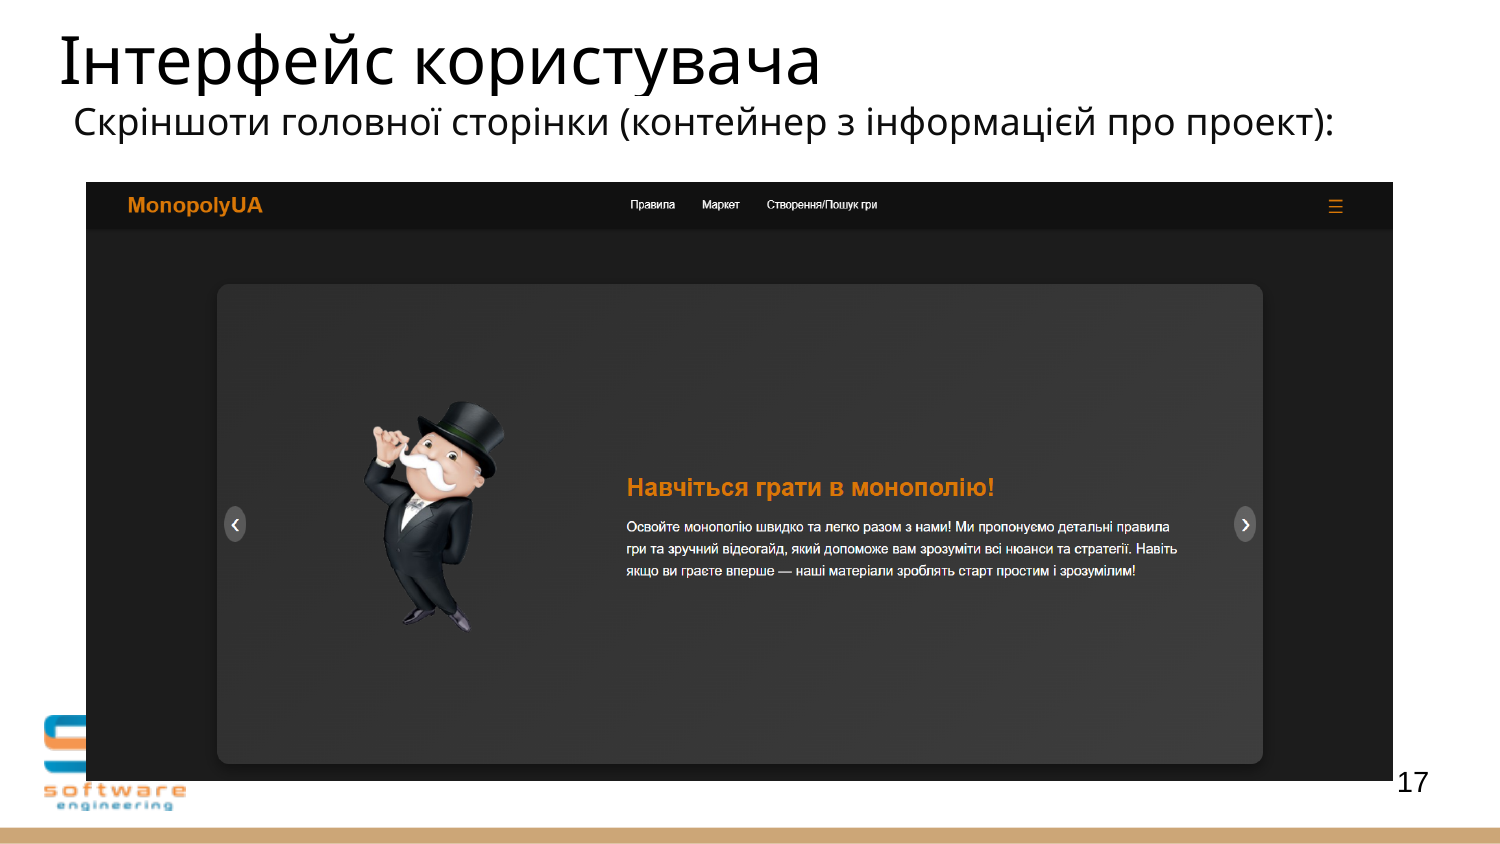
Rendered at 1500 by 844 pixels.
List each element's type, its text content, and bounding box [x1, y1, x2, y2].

list Скріншоти головної сторінки (контейнер з інформацієй про проект): [58, 76, 1470, 203]
title Інтерфейс користувача [44, 0, 1442, 113]
picture [43, 182, 1393, 811]
text_box 17 [1382, 755, 1500, 806]
